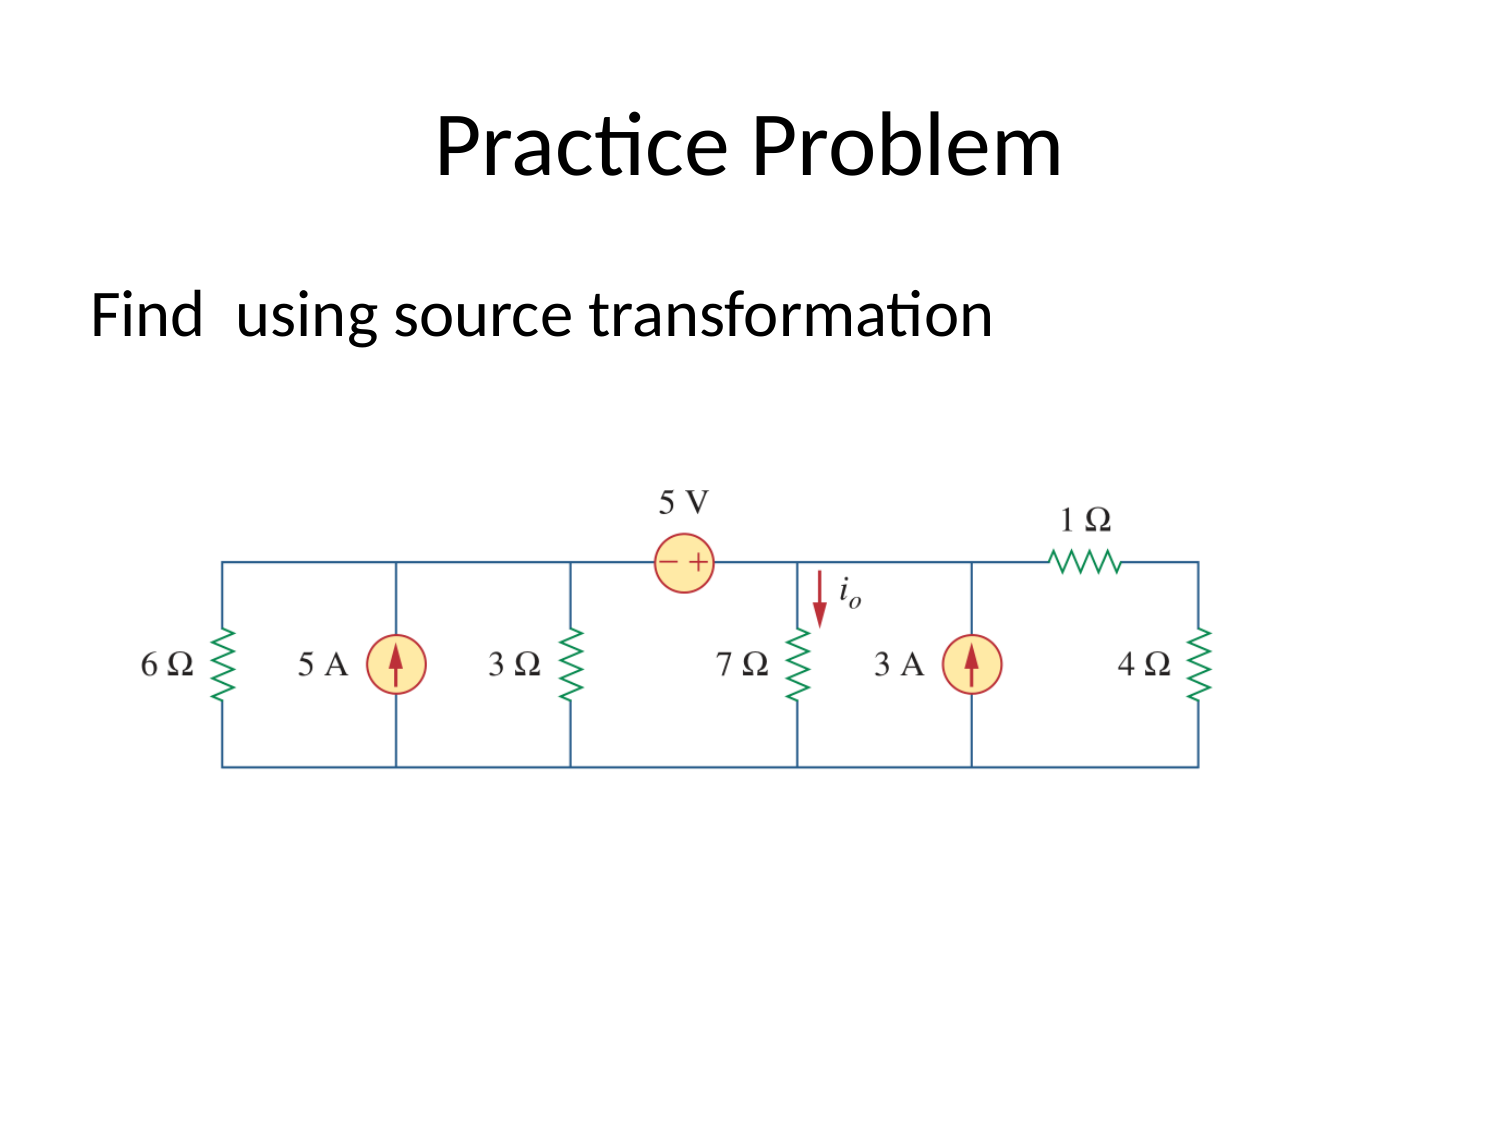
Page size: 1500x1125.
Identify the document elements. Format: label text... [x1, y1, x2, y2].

title Practice Problem [75, 45, 1425, 233]
picture [137, 489, 1218, 778]
